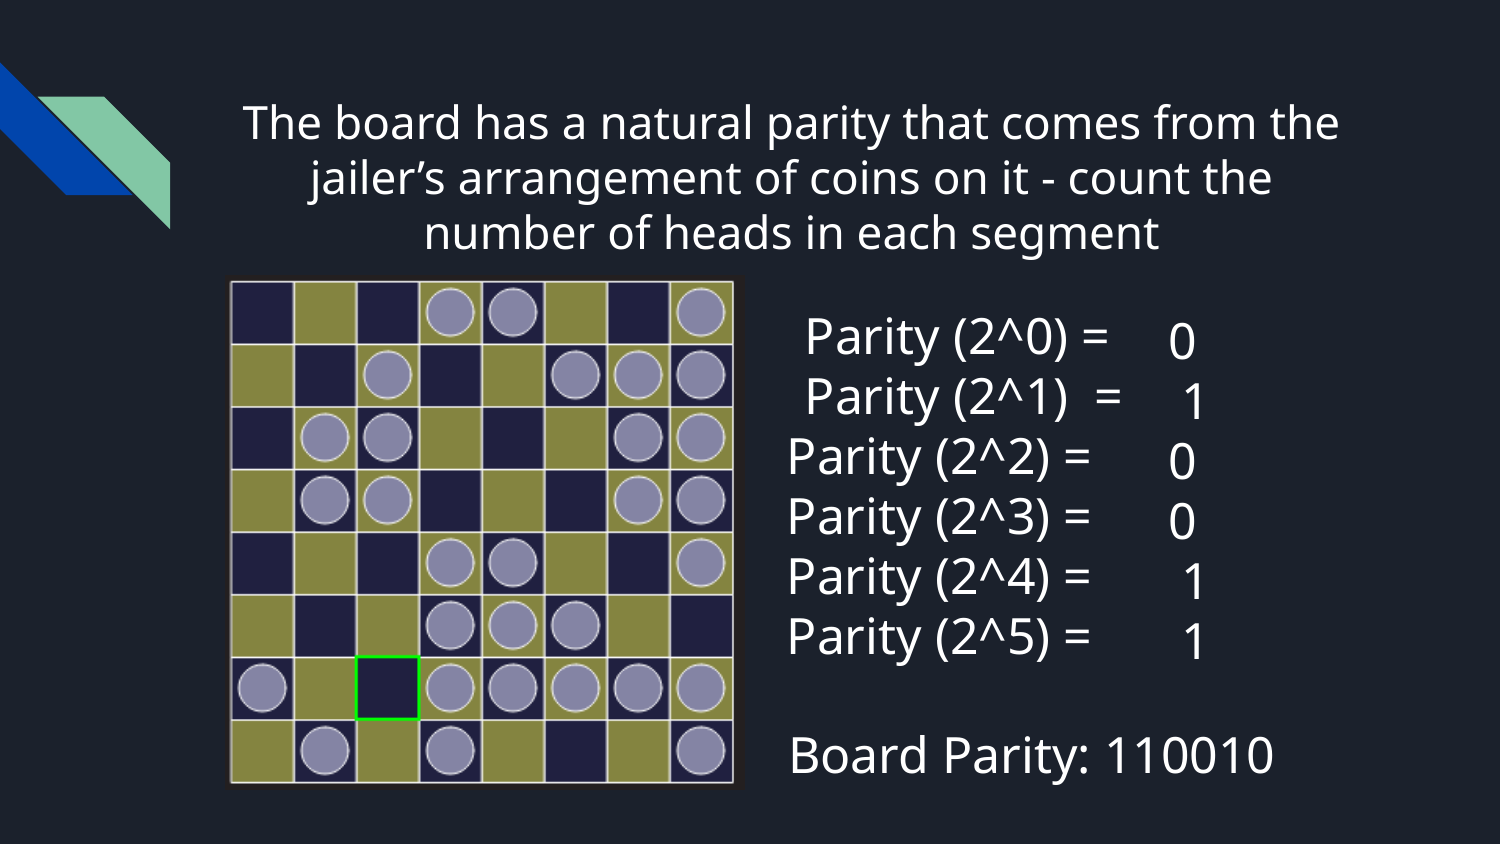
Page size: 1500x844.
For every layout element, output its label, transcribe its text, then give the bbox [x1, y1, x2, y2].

text_box Board Parity: 110010 [773, 648, 1390, 740]
picture [225, 275, 745, 790]
text_box The board has a natural parity that comes from the jailer’s arrangement of coins on it - count the number of heads in each segment [227, 78, 1356, 230]
title Parity (2^0) = Parity (2^1) = Parity (2^2) = Parity (2^3) = Parity (2^4) = Parity (2^5) = [212, 229, 1175, 790]
text_box 0 1 0 0 1 1 [1153, 294, 1372, 646]
